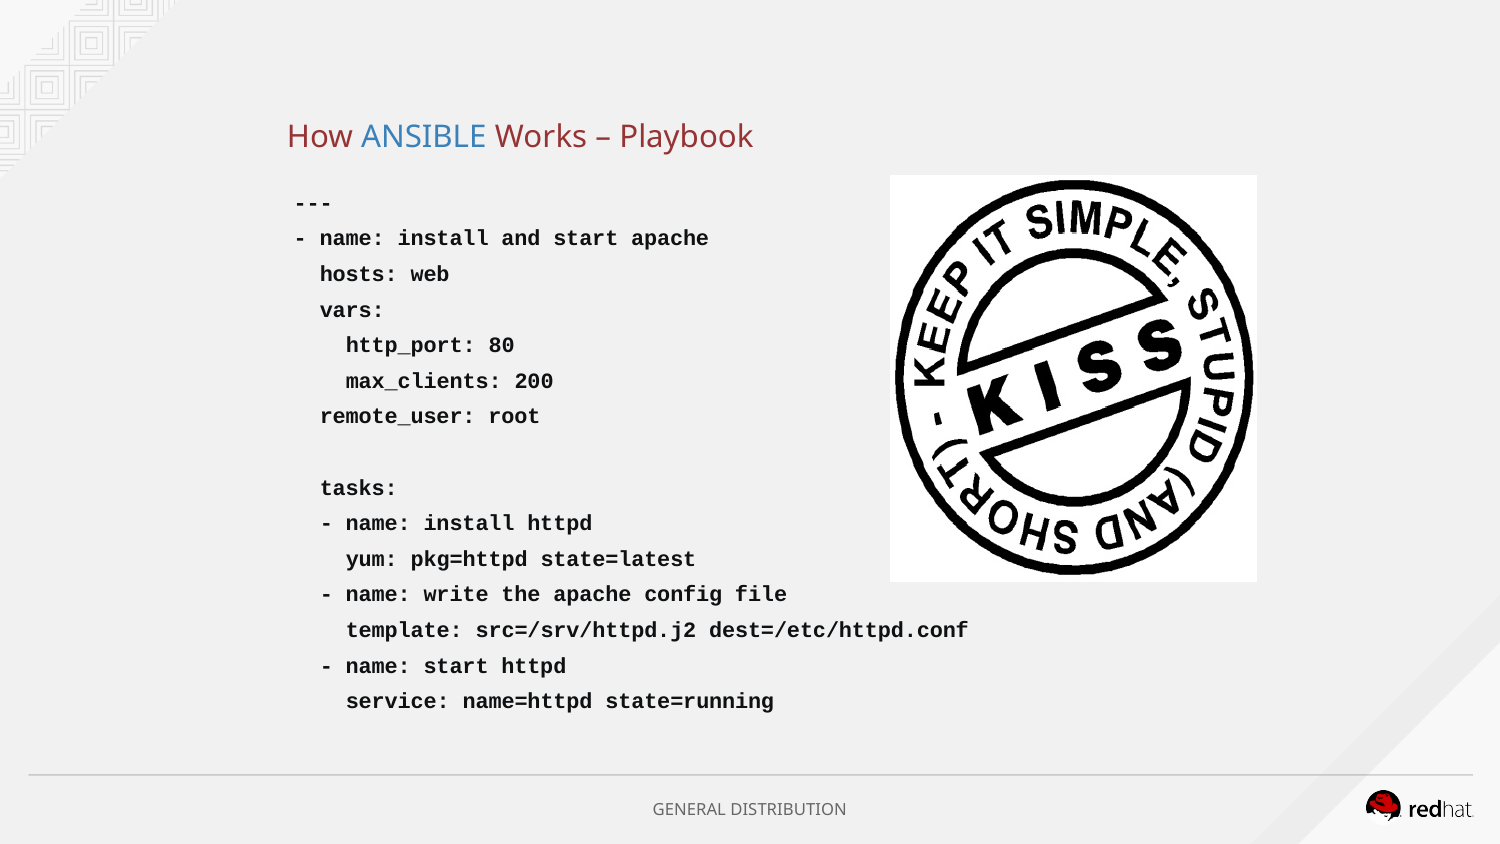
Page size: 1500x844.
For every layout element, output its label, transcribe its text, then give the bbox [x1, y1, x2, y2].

text_box --- - name: install and start apache hosts: web vars: http_port: 80 max_clients: 200 remote_user: root tasks: - name: install httpd yum: pkg=httpd state=latest - name: write the apache config file template: src=/srv/httpd.j2 dest=/etc/httpd.conf - name: start httpd service: name=httpd state=running [273, 178, 1266, 800]
picture [0, 0, 1500, 844]
title How ANSIBLE Works – Playbook [271, 0, 1229, 169]
